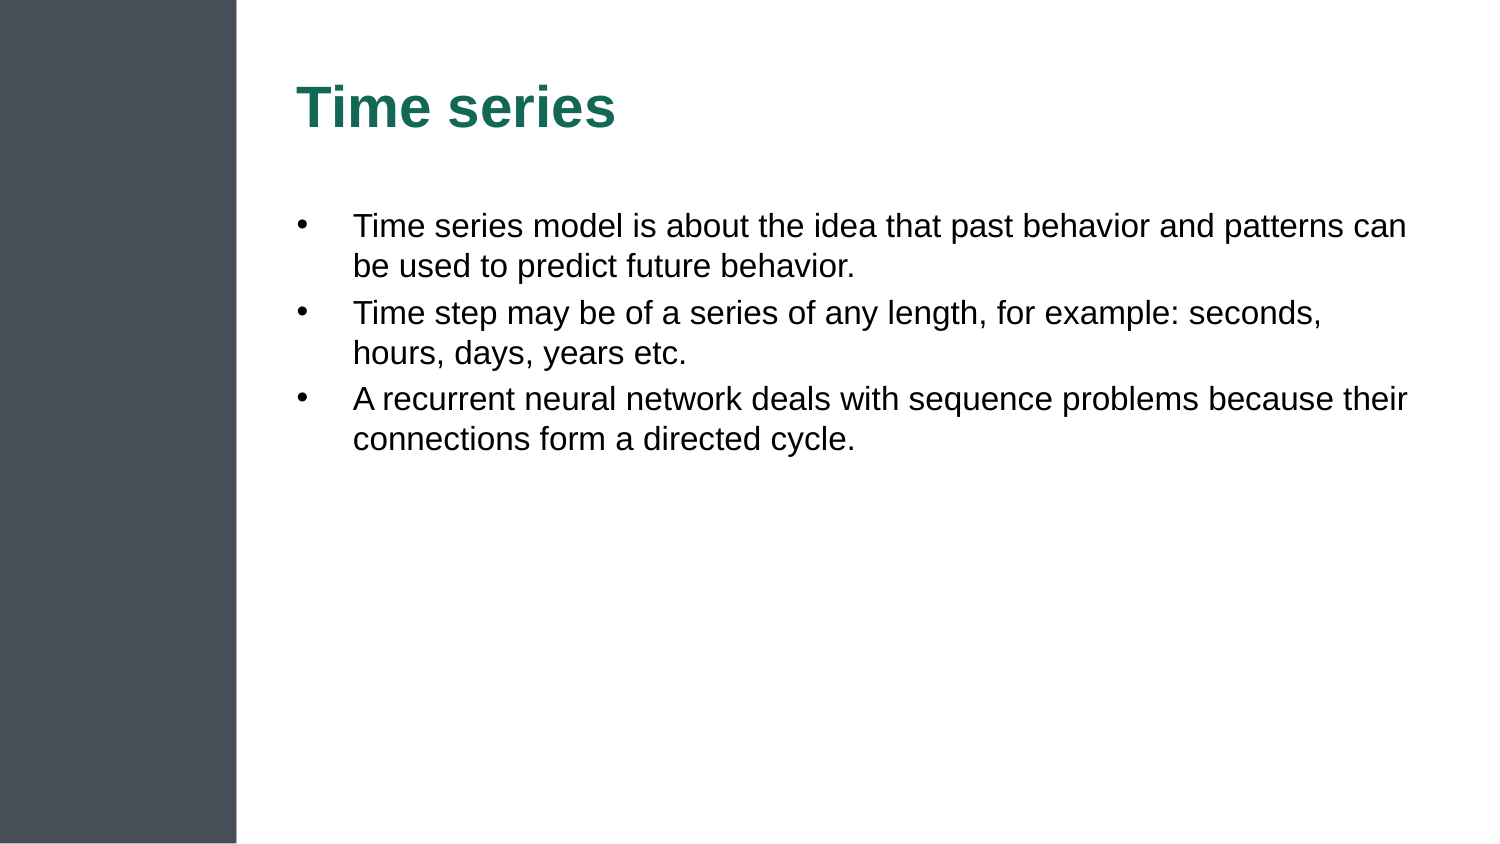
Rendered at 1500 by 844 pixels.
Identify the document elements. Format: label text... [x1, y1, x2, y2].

title Time series [281, 33, 1425, 175]
list Time series model is about the idea that past behavior and patterns can be used to predict future behavior. Time step may be of a series of any length, for example: seconds, hours, days, years etc. A recurrent neural network deals with sequence problems because their connections form a directed cycle. [281, 196, 1425, 754]
picture [0, 0, 1500, 844]
